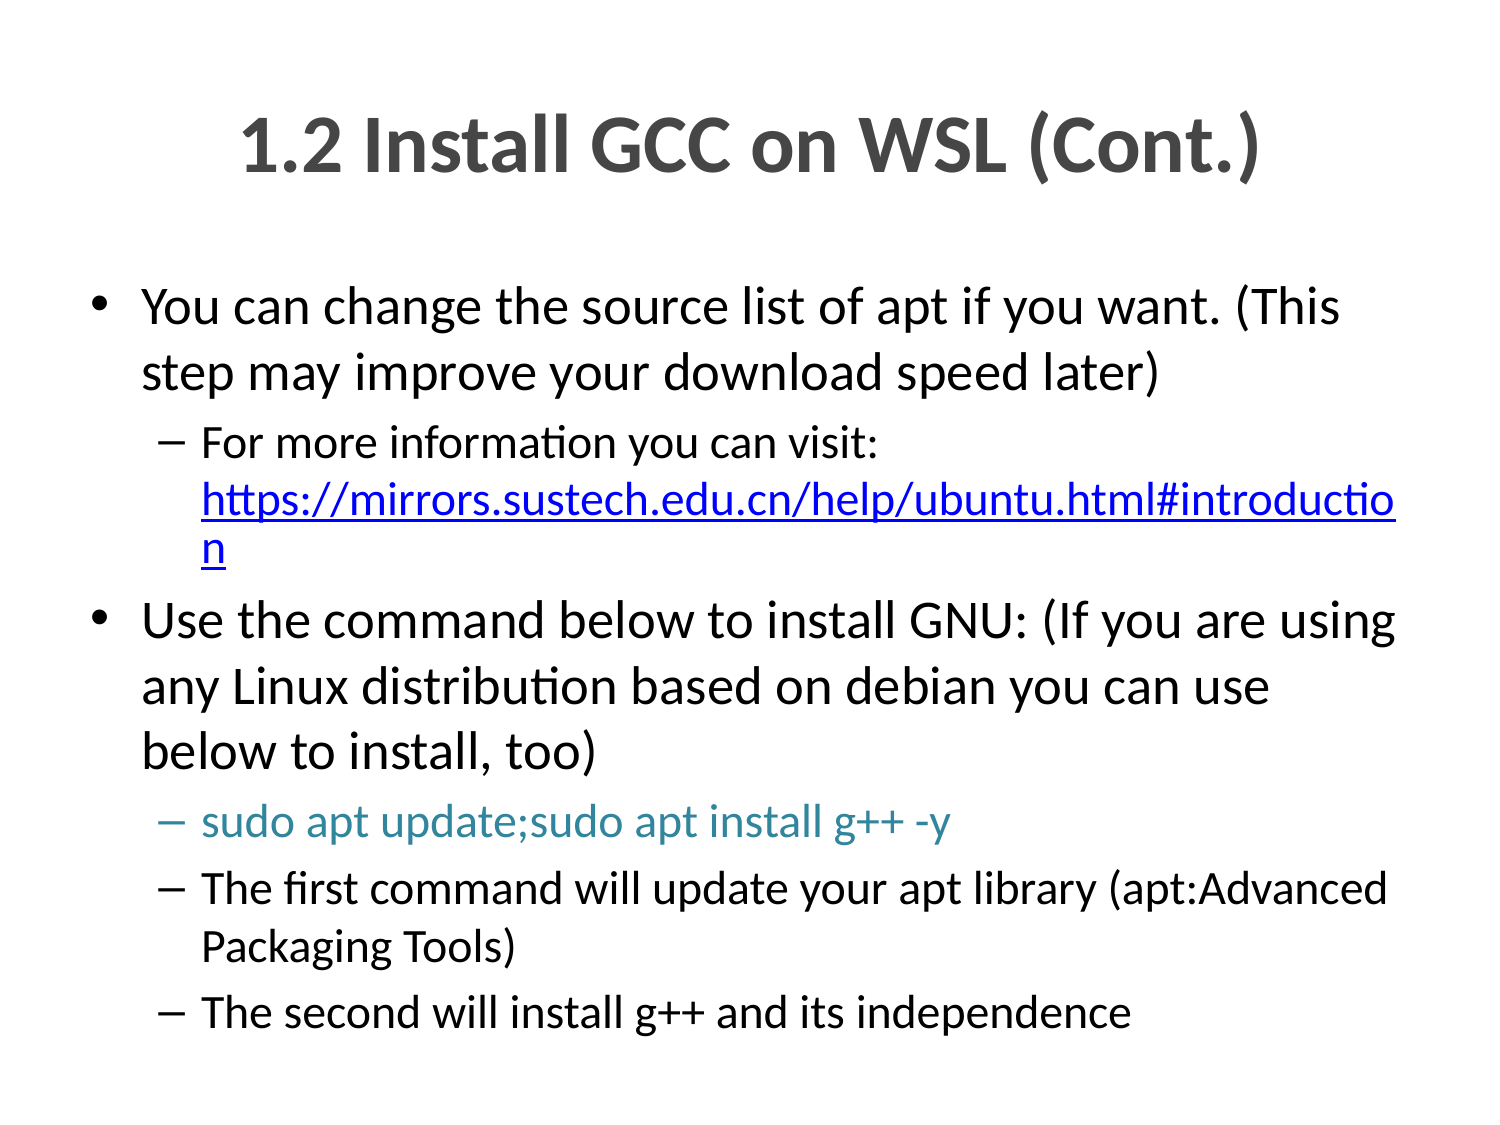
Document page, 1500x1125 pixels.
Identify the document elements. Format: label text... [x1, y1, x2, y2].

list You can change the source list of apt if you want. (This step may improve your download speed later) For more information you can visit: https://mirrors.sustech.edu.cn/help/ubuntu.html#introduction Use the command below to install GNU: (If you are using any Linux distribution based on debian you can use below to install, too) sudo apt update;sudo apt install g++ -y The first command will update your apt library (apt:Advanced Packaging Tools) The second will install g++ and its independence [75, 262, 1425, 1005]
title 1.2 Install GCC on WSL (Cont.) [75, 45, 1425, 233]
